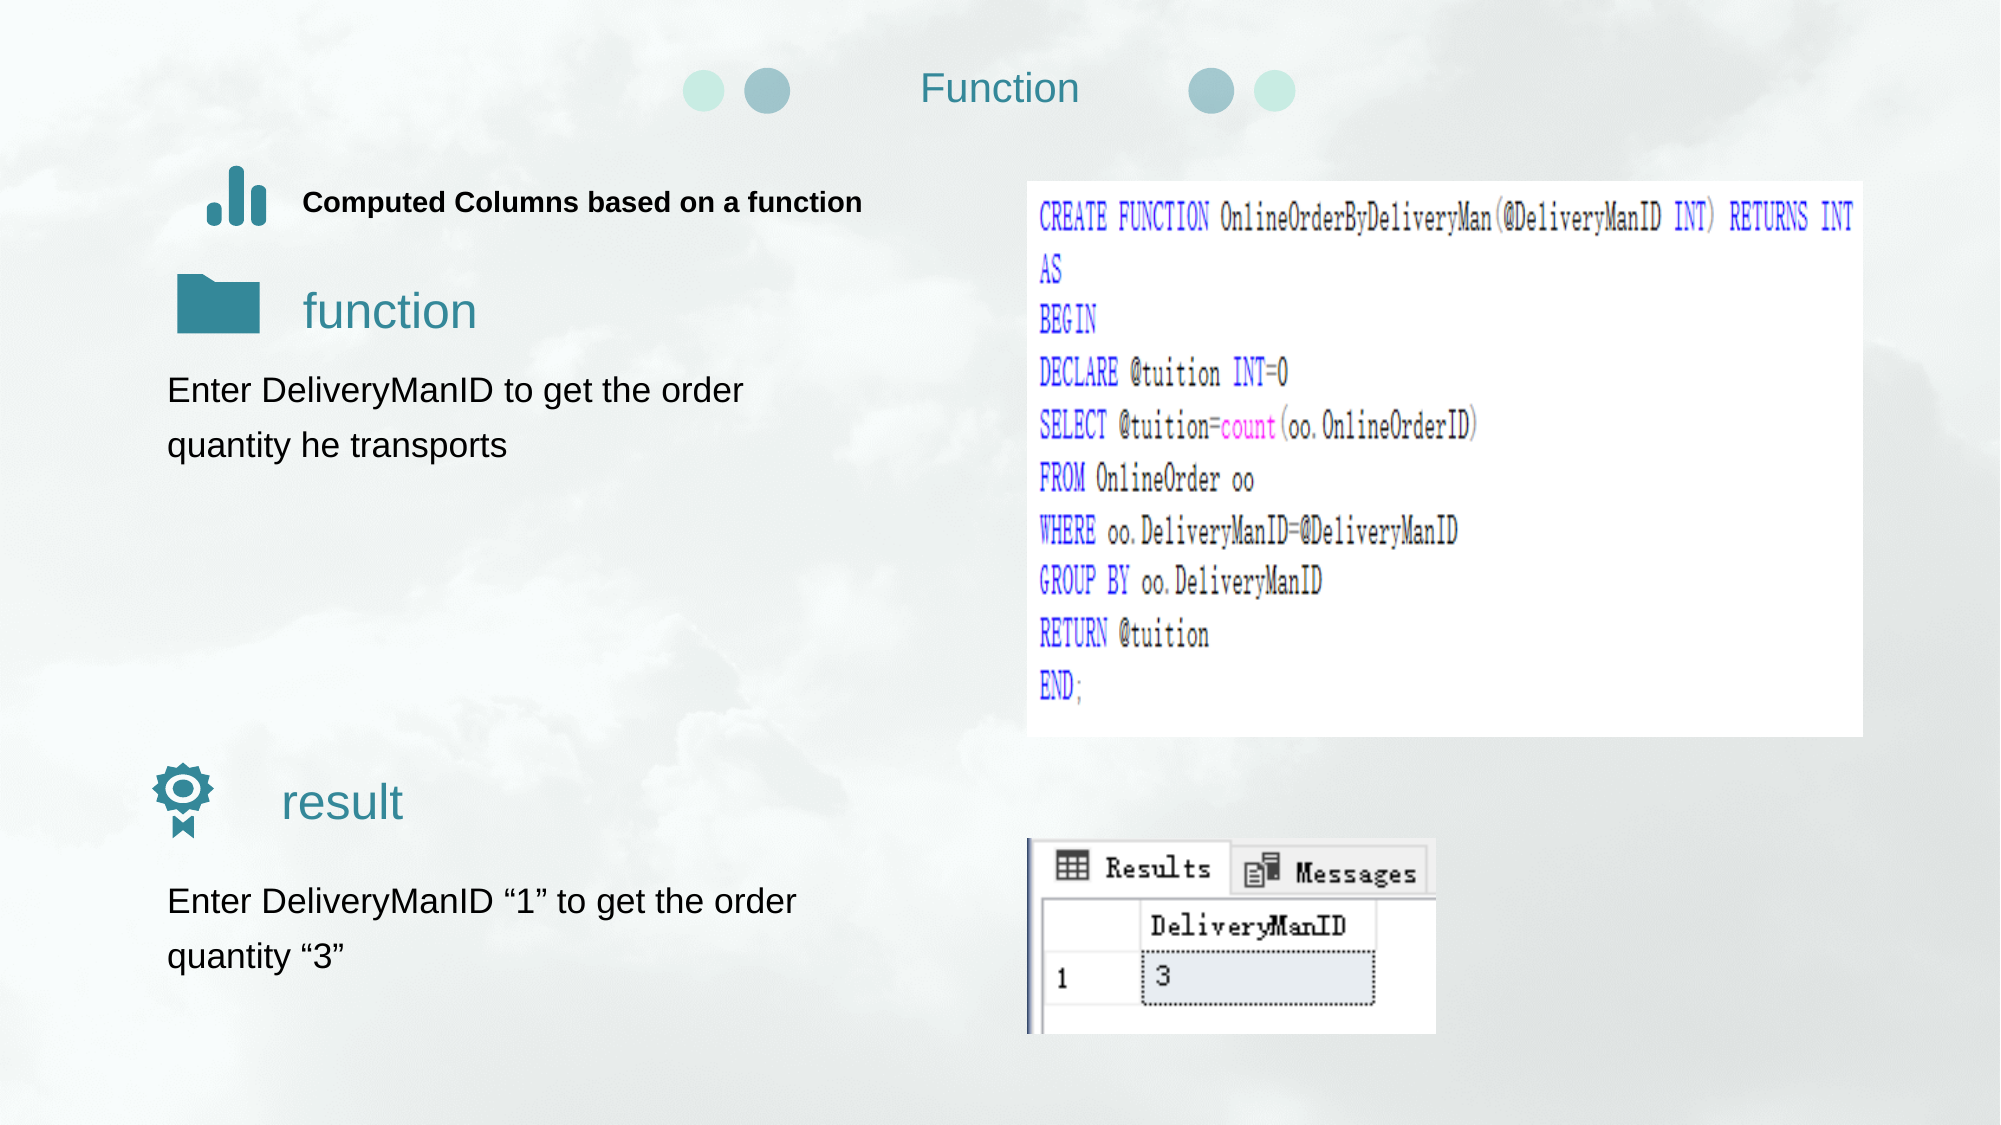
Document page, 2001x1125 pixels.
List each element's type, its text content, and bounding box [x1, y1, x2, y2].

text_box [1188, 67, 1235, 114]
text_box [682, 69, 725, 112]
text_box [151, 271, 826, 496]
text_box result [266, 762, 609, 839]
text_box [151, 762, 215, 839]
text_box Function [905, 52, 1137, 129]
picture [1027, 180, 1863, 737]
text_box Enter DeliveryManID “1” to get the order quantity “3” [152, 857, 826, 1007]
picture [1027, 838, 1436, 1034]
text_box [206, 165, 267, 227]
text_box [744, 67, 791, 114]
text_box Computed Columns based on a function [287, 165, 886, 226]
text_box [1253, 69, 1296, 112]
